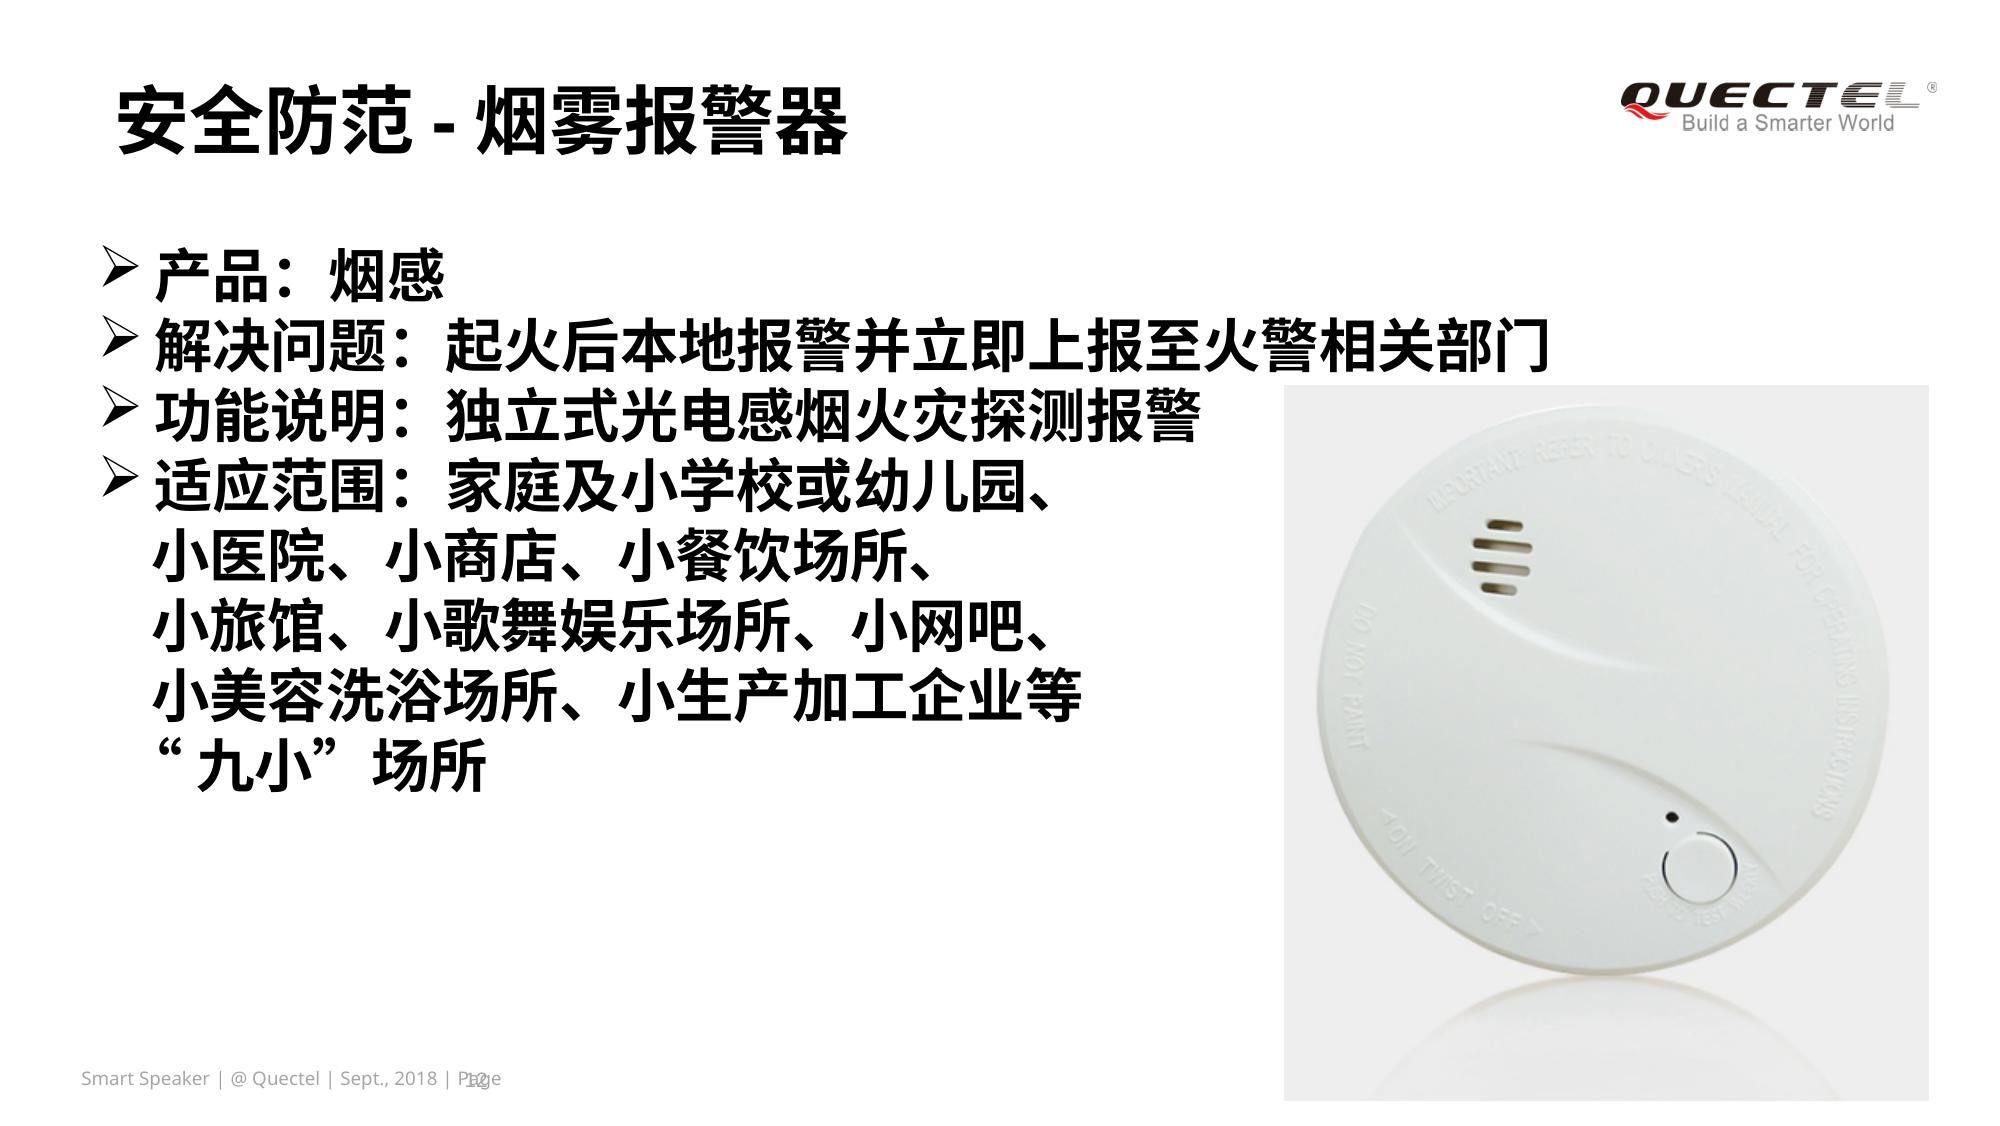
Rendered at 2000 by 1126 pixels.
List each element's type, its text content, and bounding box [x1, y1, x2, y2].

picture [1726, 82, 1937, 131]
picture [1284, 384, 1929, 1101]
text_box 产品：烟感 解决问题：起火后本地报警并立即上报至火警相关部门 功能说明：独立式光电感烟火灾探测报警 适应范围：家庭及小学校或幼儿园、 小医院、小商店、小餐饮场所、 小旅馆、小歌舞娱乐场所、小网吧、 小美容洗浴场所、小生产加工企业等 “九小”场所 [83, 231, 1568, 877]
text_box 安全防范-烟雾报警器 [97, 50, 1726, 187]
